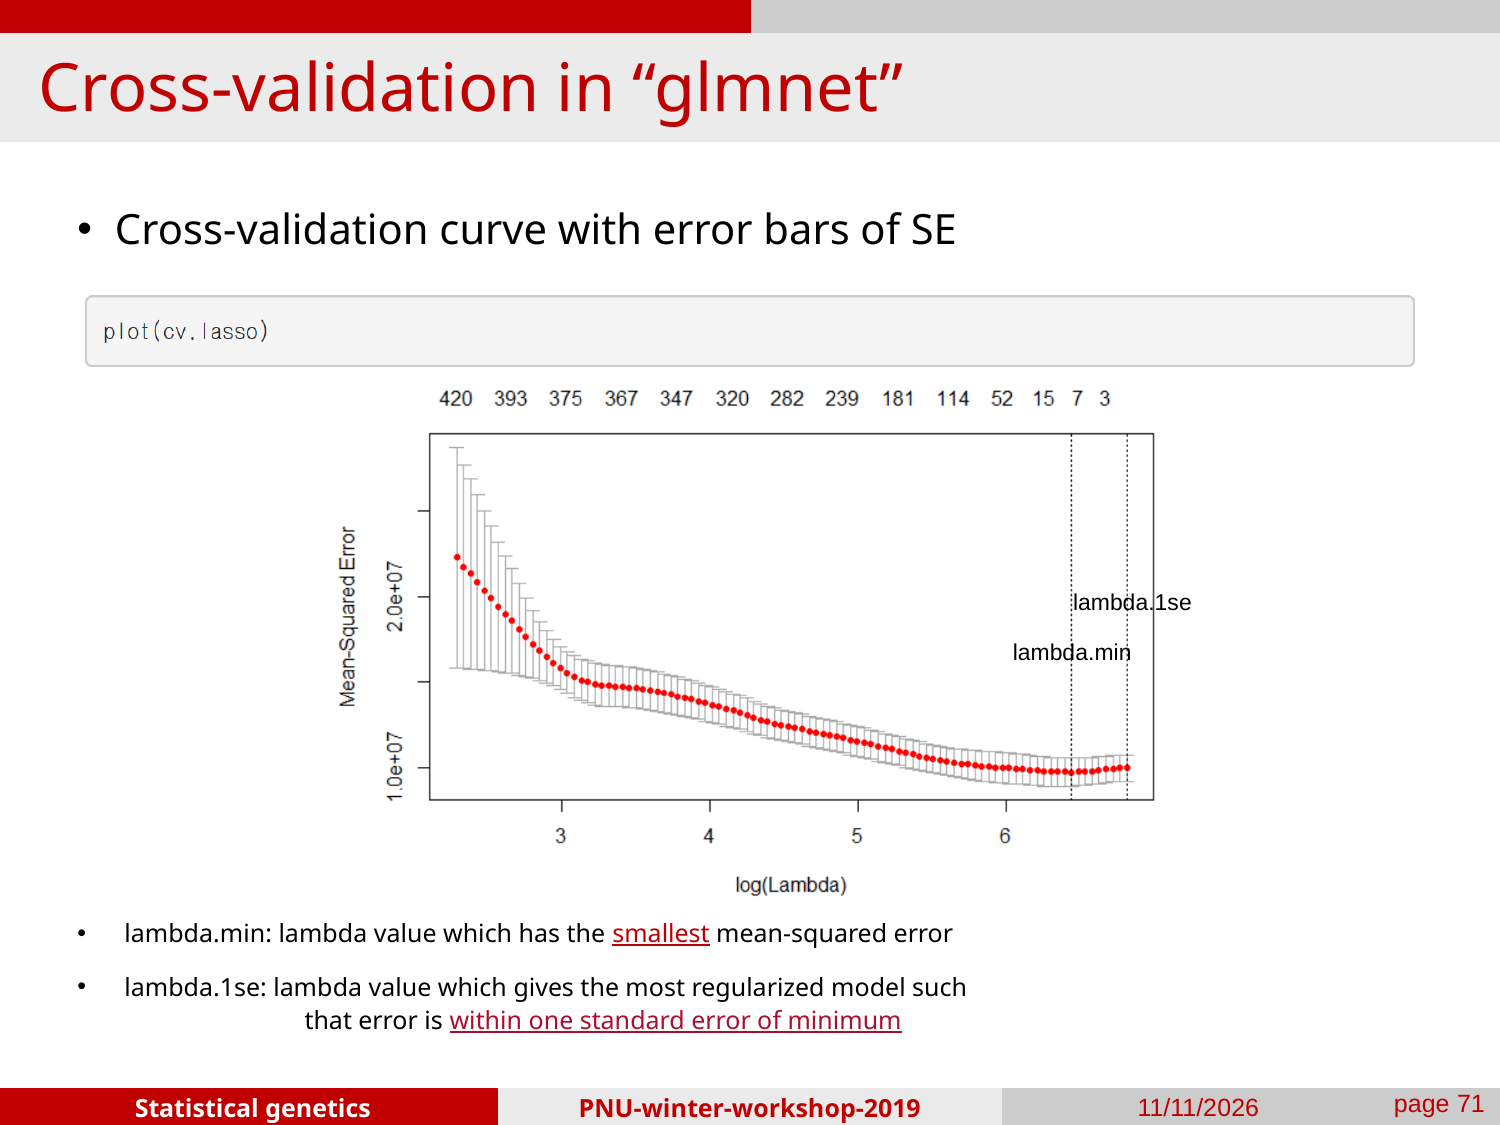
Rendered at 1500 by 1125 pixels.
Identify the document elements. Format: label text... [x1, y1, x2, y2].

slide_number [1004, 1088, 1162, 1125]
picture [83, 292, 1417, 369]
title Cross-validation in “glmnet” [0, 33, 1500, 138]
footer PNU-winter-workshop-2019 [496, 1088, 1004, 1125]
text_box lambda.1se [1171, 577, 1214, 623]
list Cross-validation curve with error bars of SE lambda.min: lambda value which has the smallest mean-squared error lambda.1se: lambda value which gives the most regularized model such that error is within one standard error of minimum [62, 170, 1357, 1088]
picture [329, 383, 1171, 902]
slide_number page 70 [1162, 1088, 1500, 1125]
